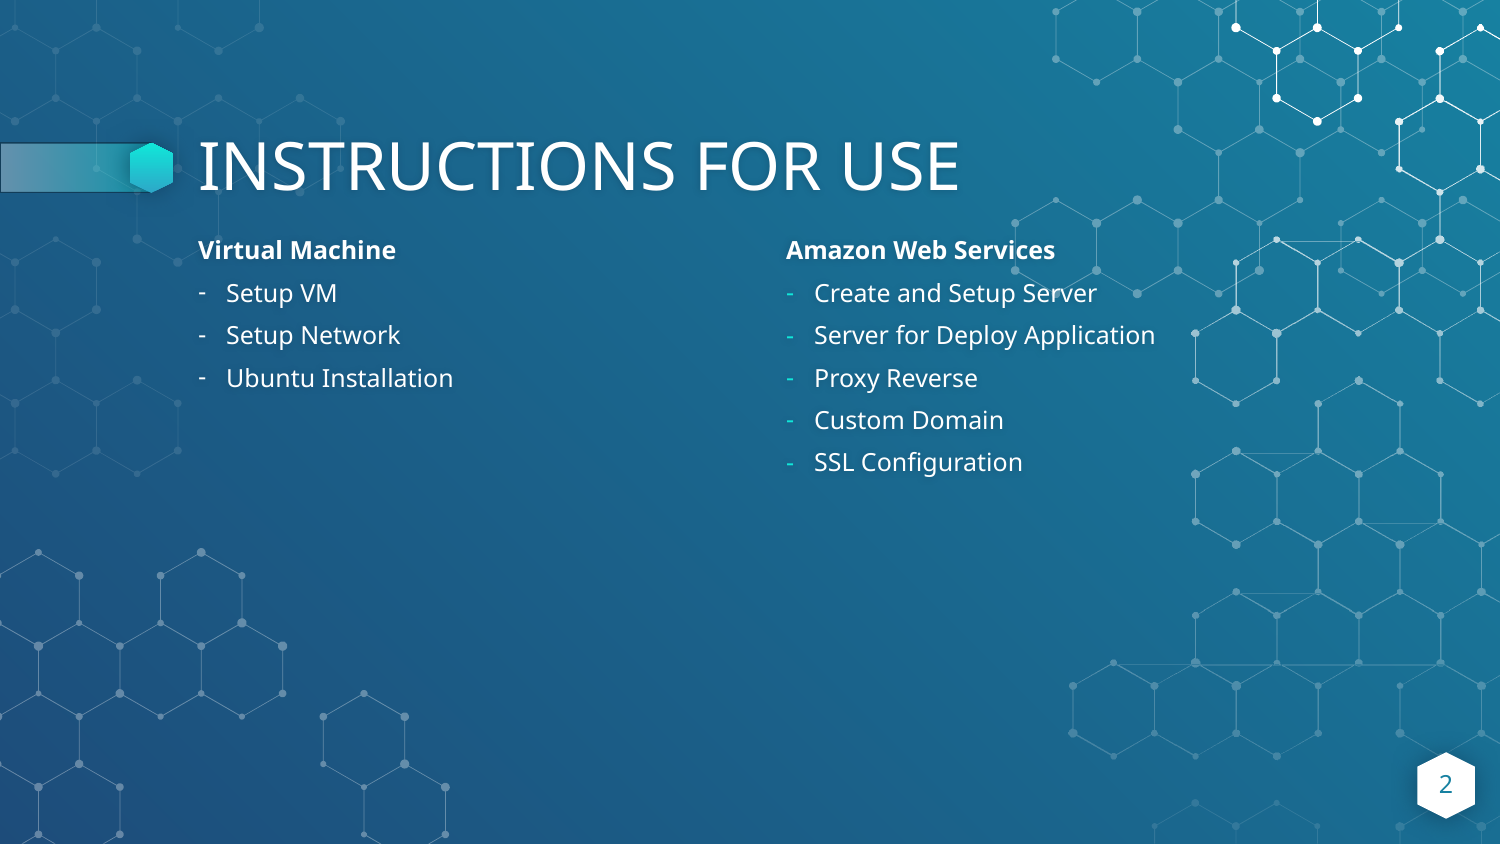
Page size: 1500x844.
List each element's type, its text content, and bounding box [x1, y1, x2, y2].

list Amazon Web Services Create and Setup Server Server for Deploy Application Proxy Reverse Custom Domain SSL Configuration [786, 234, 1302, 771]
list Virtual Machine Setup VM Setup Network Ubuntu Installation [198, 234, 714, 771]
title INSTRUCTIONS FOR USE [198, 140, 1302, 198]
slide_number 2 [1417, 752, 1475, 819]
